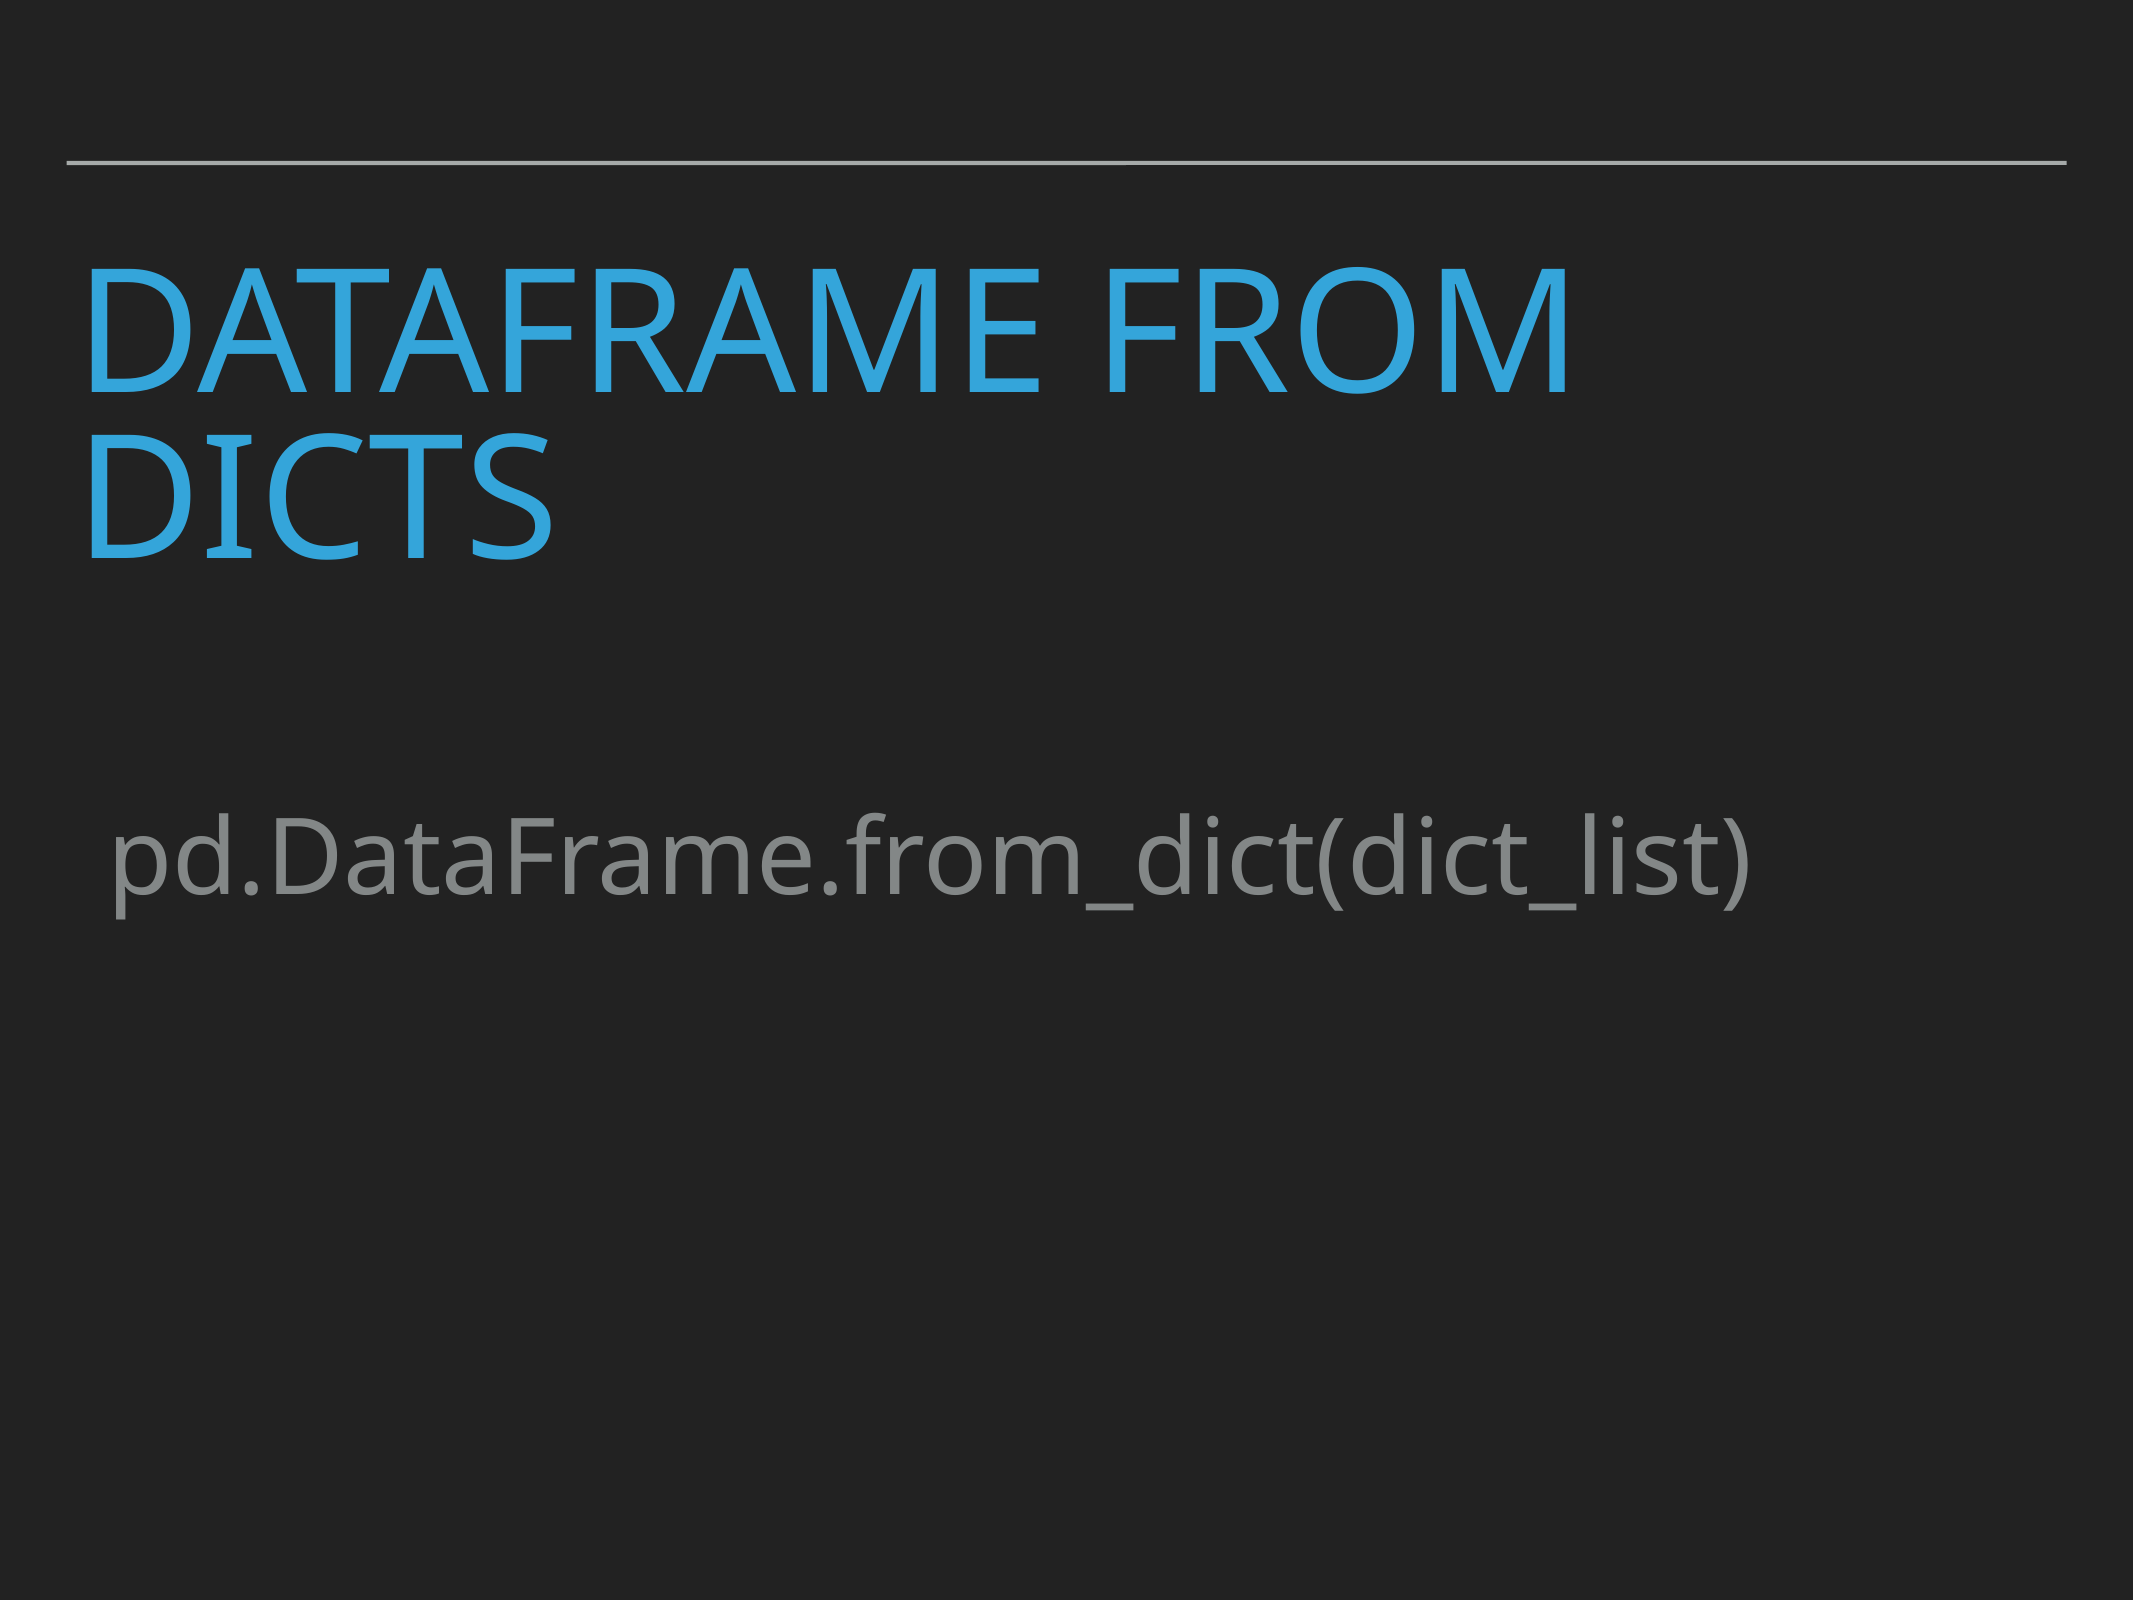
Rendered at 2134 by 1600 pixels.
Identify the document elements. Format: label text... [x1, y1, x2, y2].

text_box pd.DataFrame.from_dict(dict_list) [99, 780, 2034, 925]
title Dataframe from dicts [66, 251, 2068, 445]
